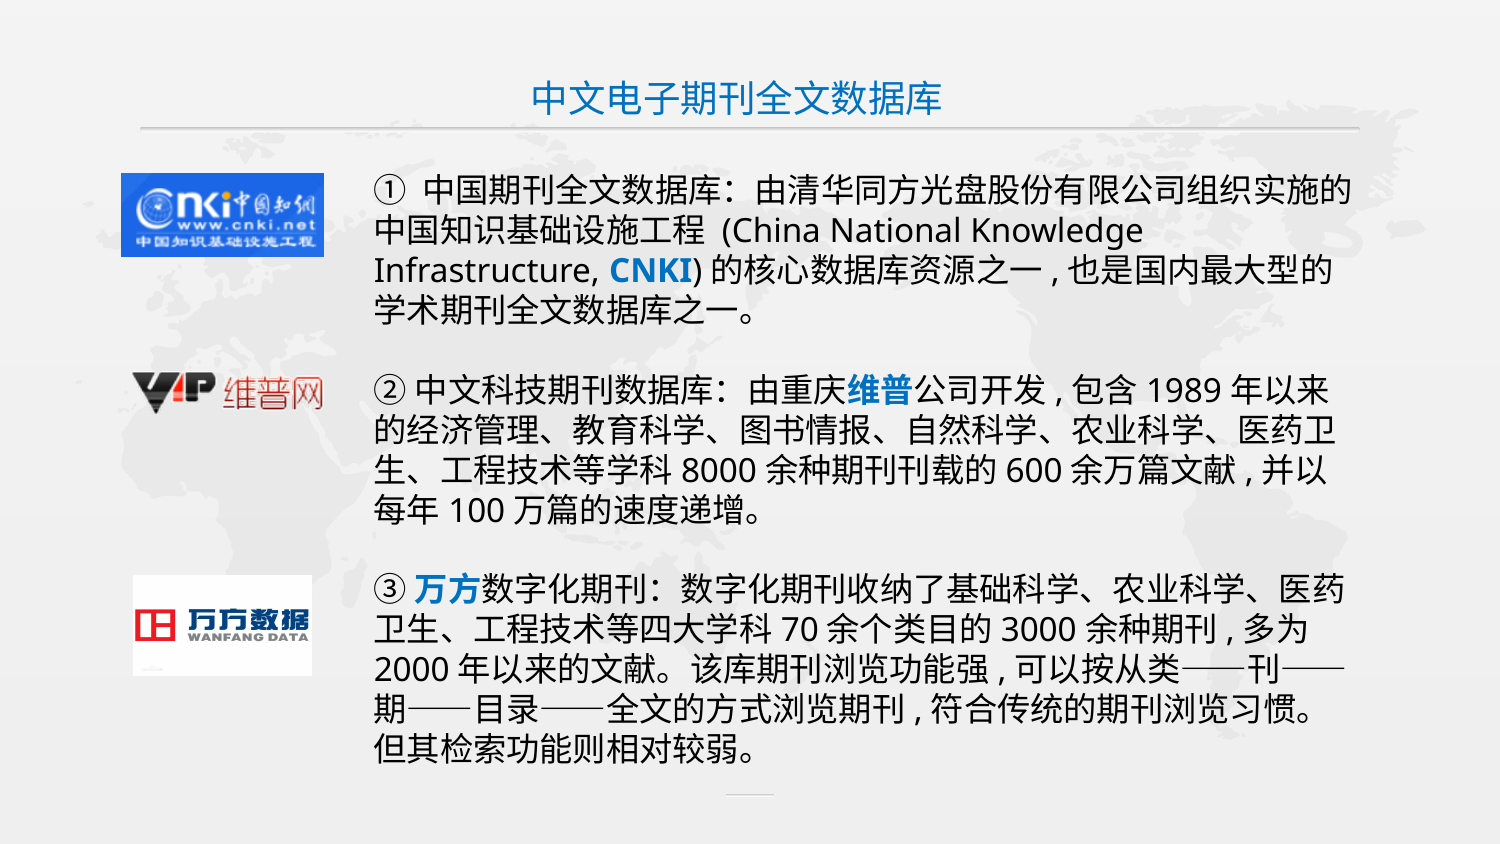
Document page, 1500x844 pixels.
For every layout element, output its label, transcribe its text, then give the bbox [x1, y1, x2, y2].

text_box ① 中国期刊全文数据库：由清华同方光盘股份有限公司组织实施的中国知识基础设施工程 (China National Knowledge Infrastructure, CNKI)的核心数据库资源之一,也是国内最大型的学术期刊全文数据库之一。 ②中文科技期刊数据库：由重庆维普公司开发,包含1989年以来的经济管理、教育科学、图书情报、自然科学、农业科学、医药卫生、工程技术等学科8000余种期刊刊载的600余万篇文献,并以每年100万篇的速度递增。 ③万方数字化期刊：数字化期刊收纳了基础科学、农业科学、医药卫生、工程技术等四大学科70余个类目的3000余种期刊,多为2000年以来的文献。该库期刊浏览功能强,可以按从类——刊——期——目录——全文的方式浏览期刊,符合传统的期刊浏览习惯。但其检索功能则相对较弱。 [359, 161, 1376, 737]
text_box 中文电子期刊全文数据库 [516, 67, 959, 128]
picture [0, 0, 1500, 844]
